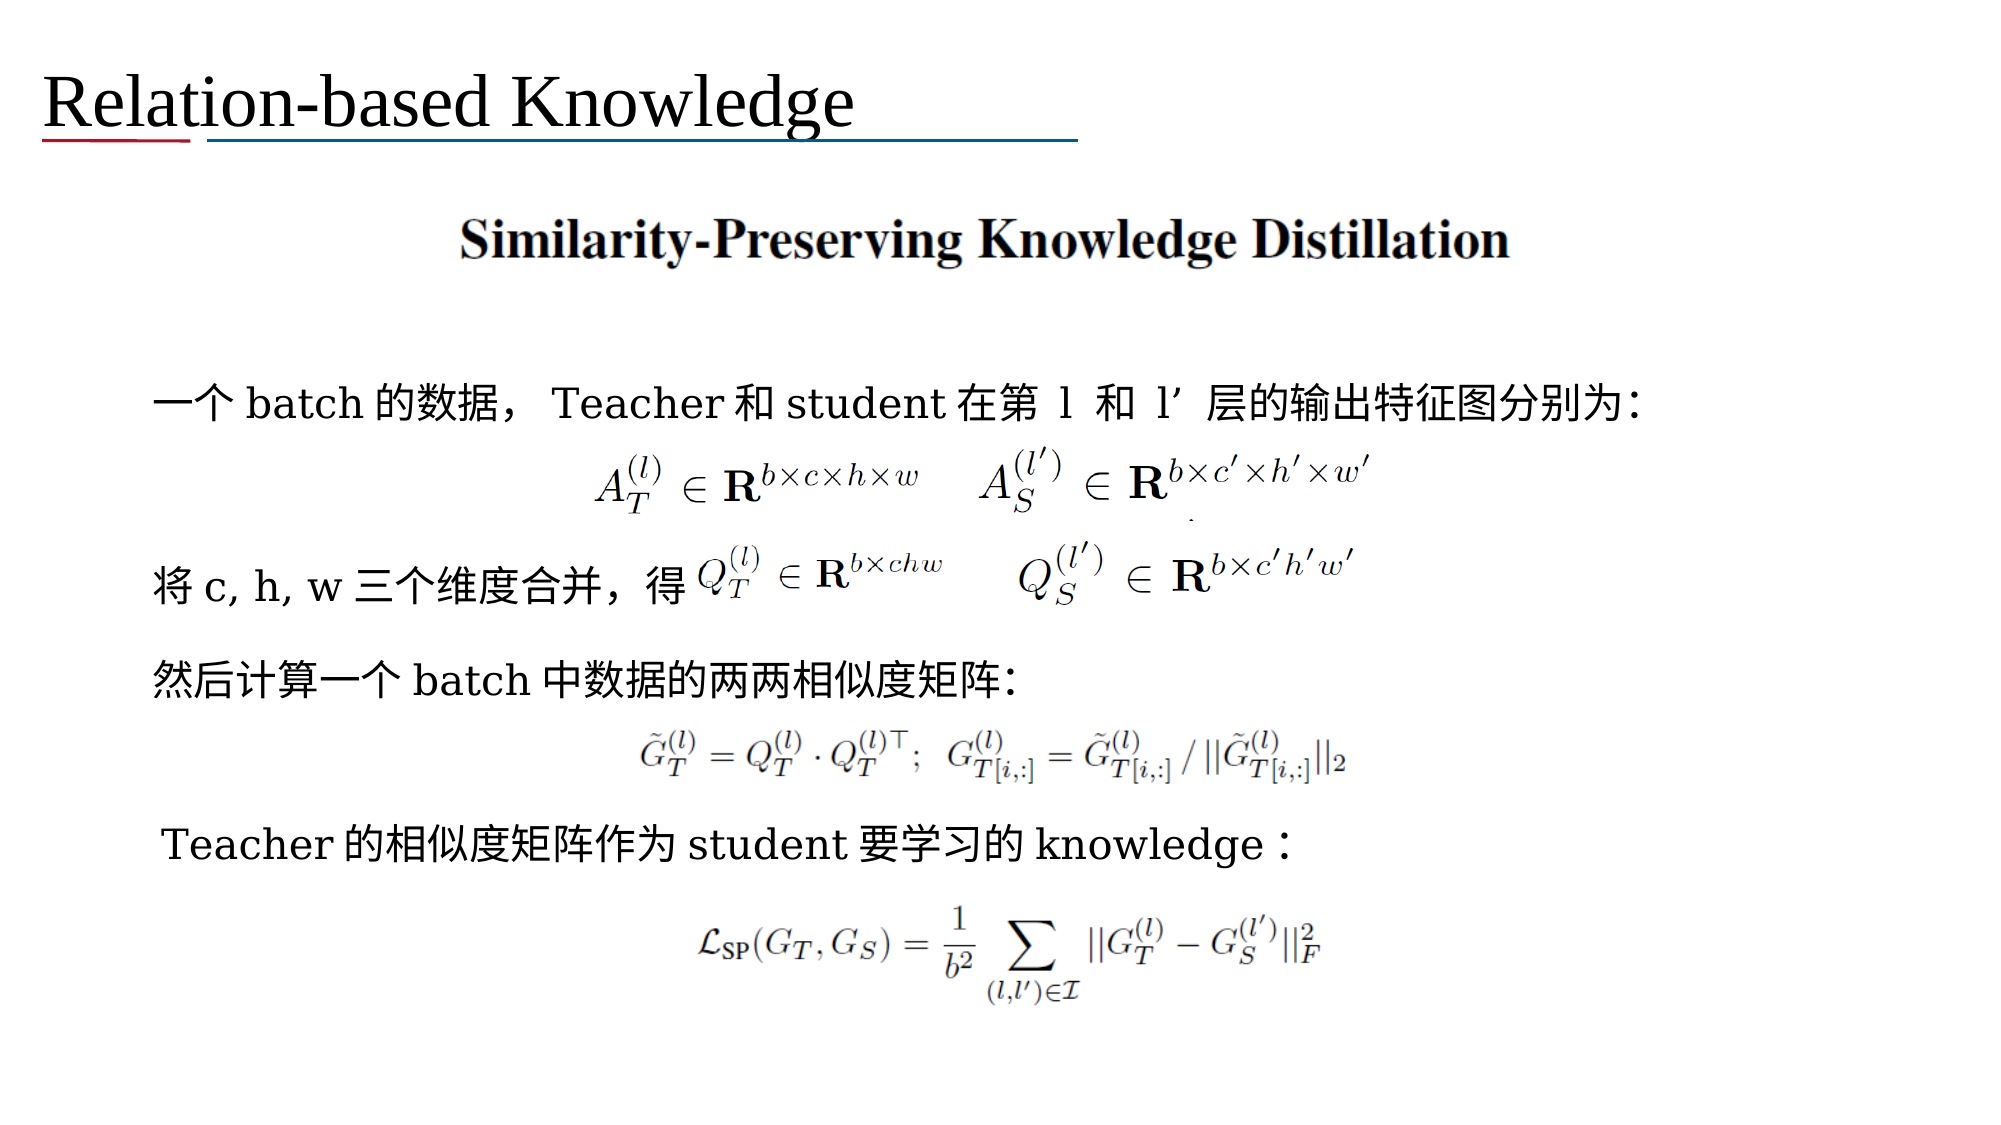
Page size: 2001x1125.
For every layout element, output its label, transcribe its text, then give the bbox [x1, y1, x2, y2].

picture [622, 703, 1375, 809]
picture [405, 160, 1595, 332]
text_box 然后计算一个batch中数据的两两相似度矩阵： [137, 621, 1863, 712]
text_box Teacher的相似度矩阵作为student要学习的knowledge： [146, 785, 1872, 876]
picture [670, 885, 1330, 1014]
picture [974, 438, 1375, 521]
picture [583, 450, 923, 521]
text_box 将c, h, w三个维度合并，得到 和 [137, 527, 1863, 618]
picture [1008, 533, 1363, 611]
text_box 一个batch的数据，Teacher和student在第 l 和 l’ 层的输出特征图分别为： [137, 344, 1863, 434]
title Relation-based Knowledge [27, 0, 1753, 211]
picture [687, 533, 955, 610]
